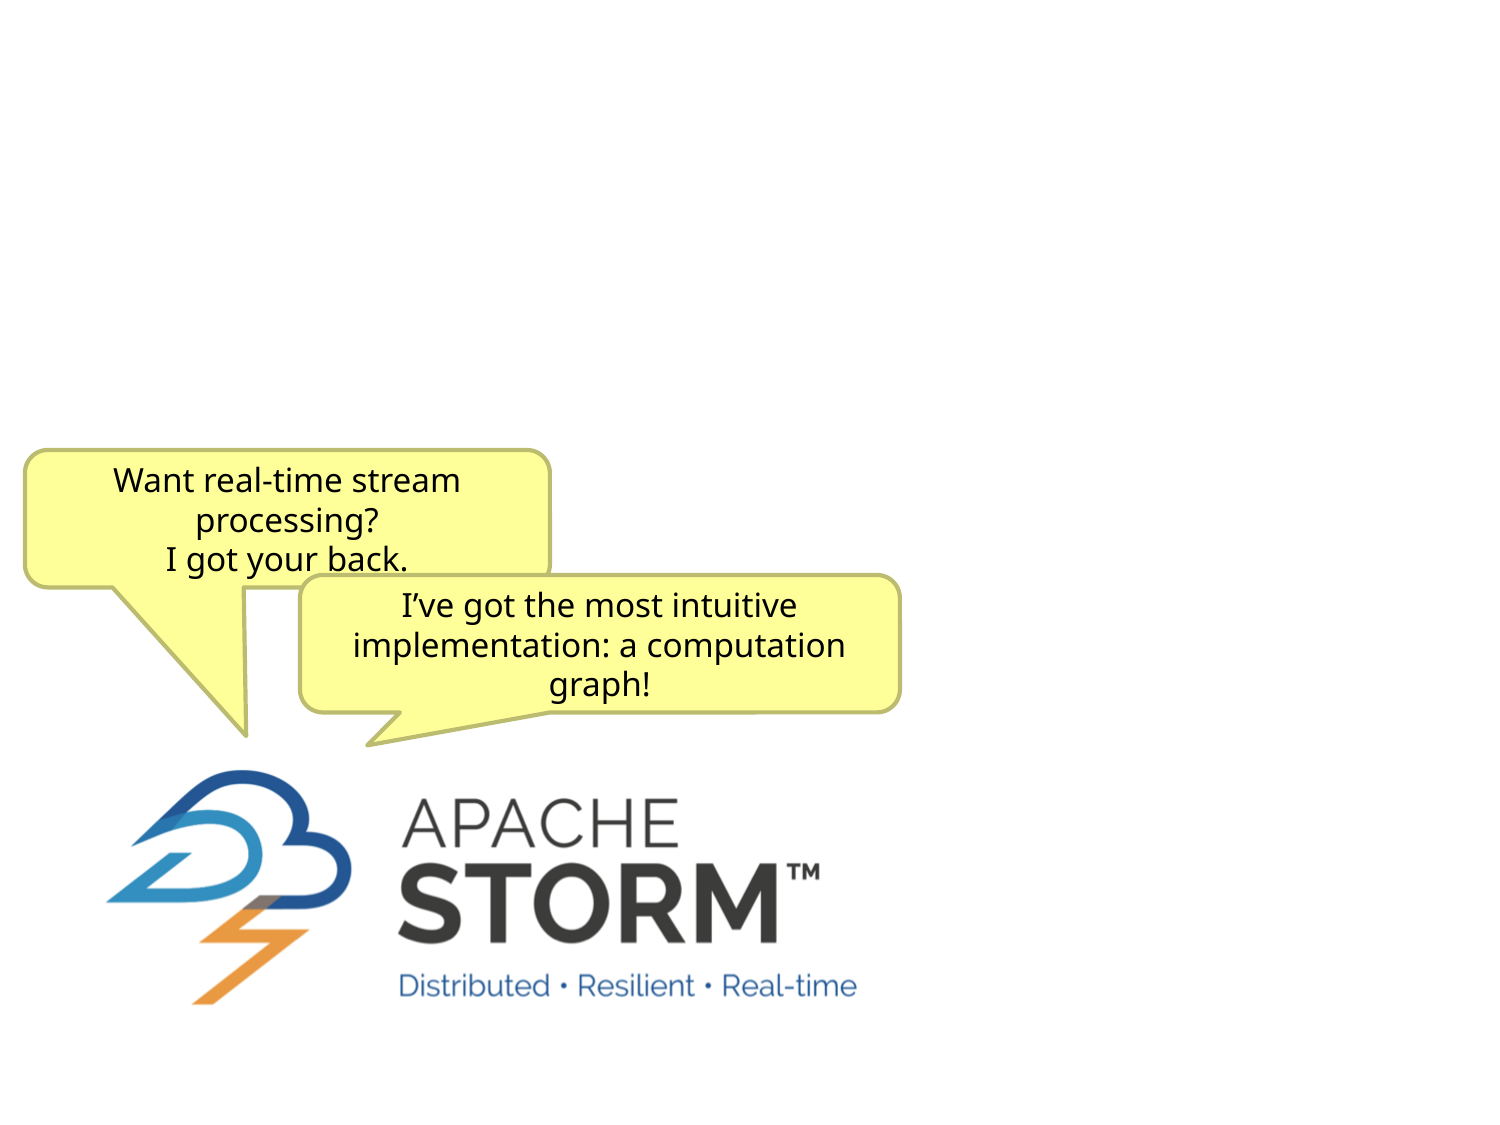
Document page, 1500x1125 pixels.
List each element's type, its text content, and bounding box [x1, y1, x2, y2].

text_box Want real-time stream processing? I got your back. [22, 447, 553, 716]
picture [24, 717, 1001, 1101]
text_box I’ve got the most intuitive implementation: a computation graph! [297, 572, 903, 716]
